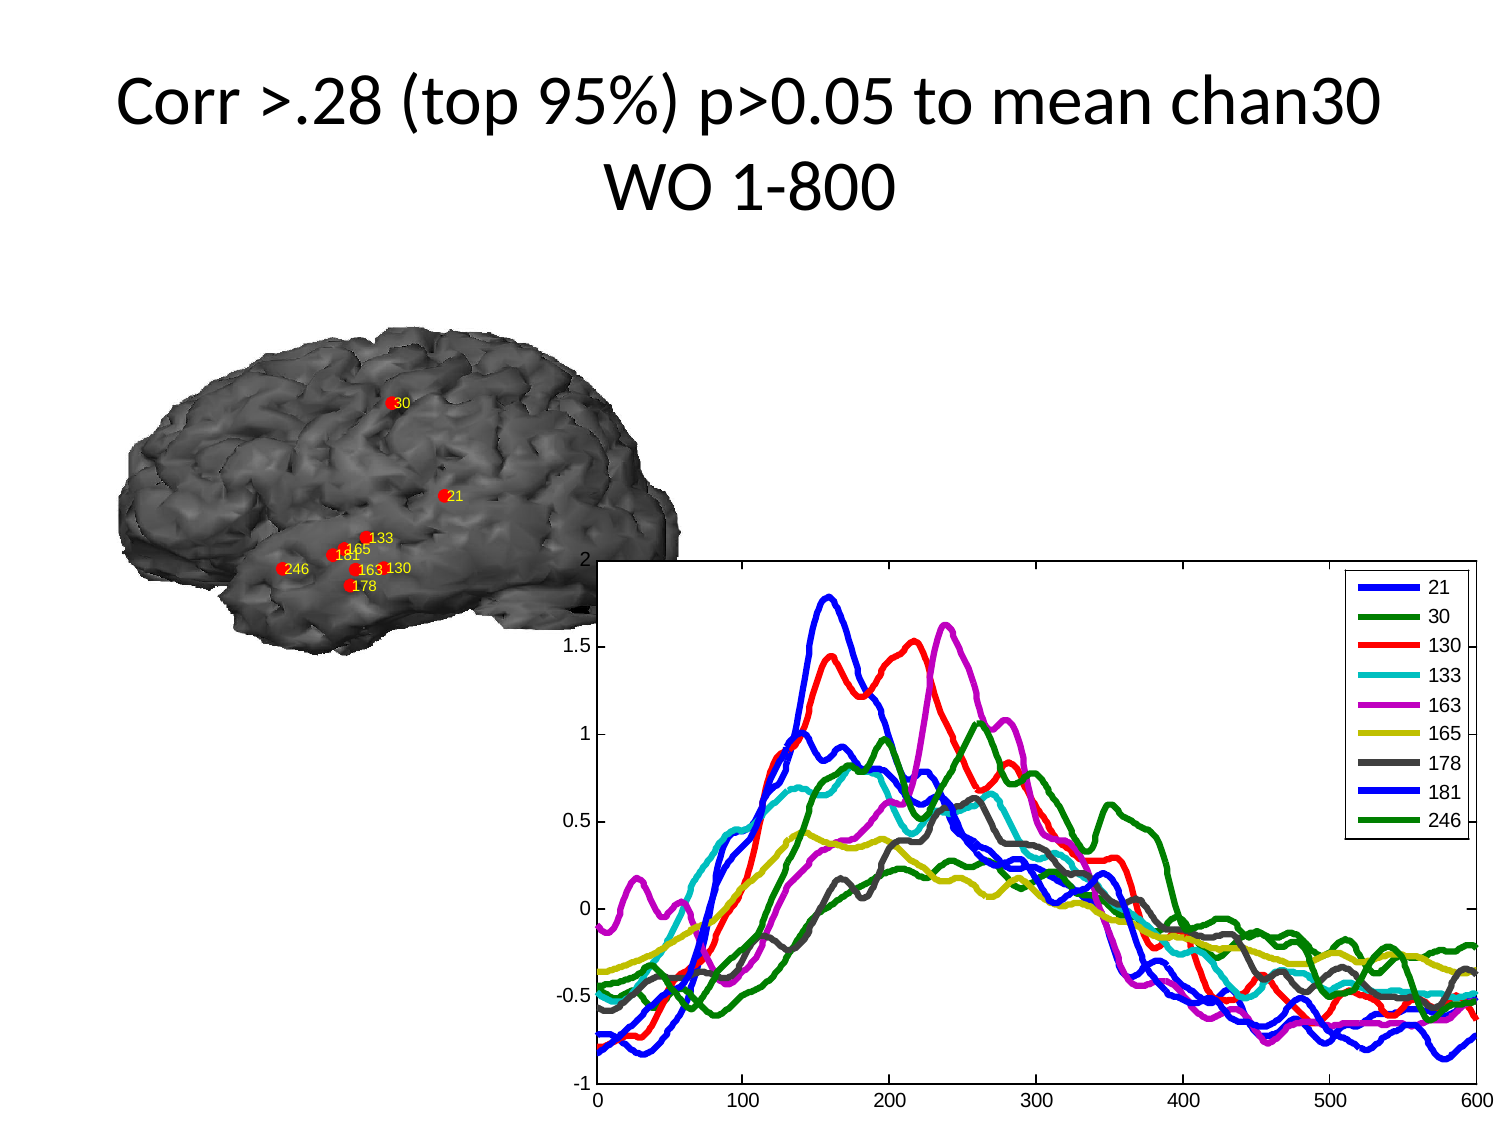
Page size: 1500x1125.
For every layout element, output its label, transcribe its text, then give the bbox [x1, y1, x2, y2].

title Corr >.28 (top 95%) p>0.05 to mean chan30 WO 1-800 [75, 45, 1425, 233]
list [0, 174, 1126, 855]
picture [449, 512, 1500, 1125]
